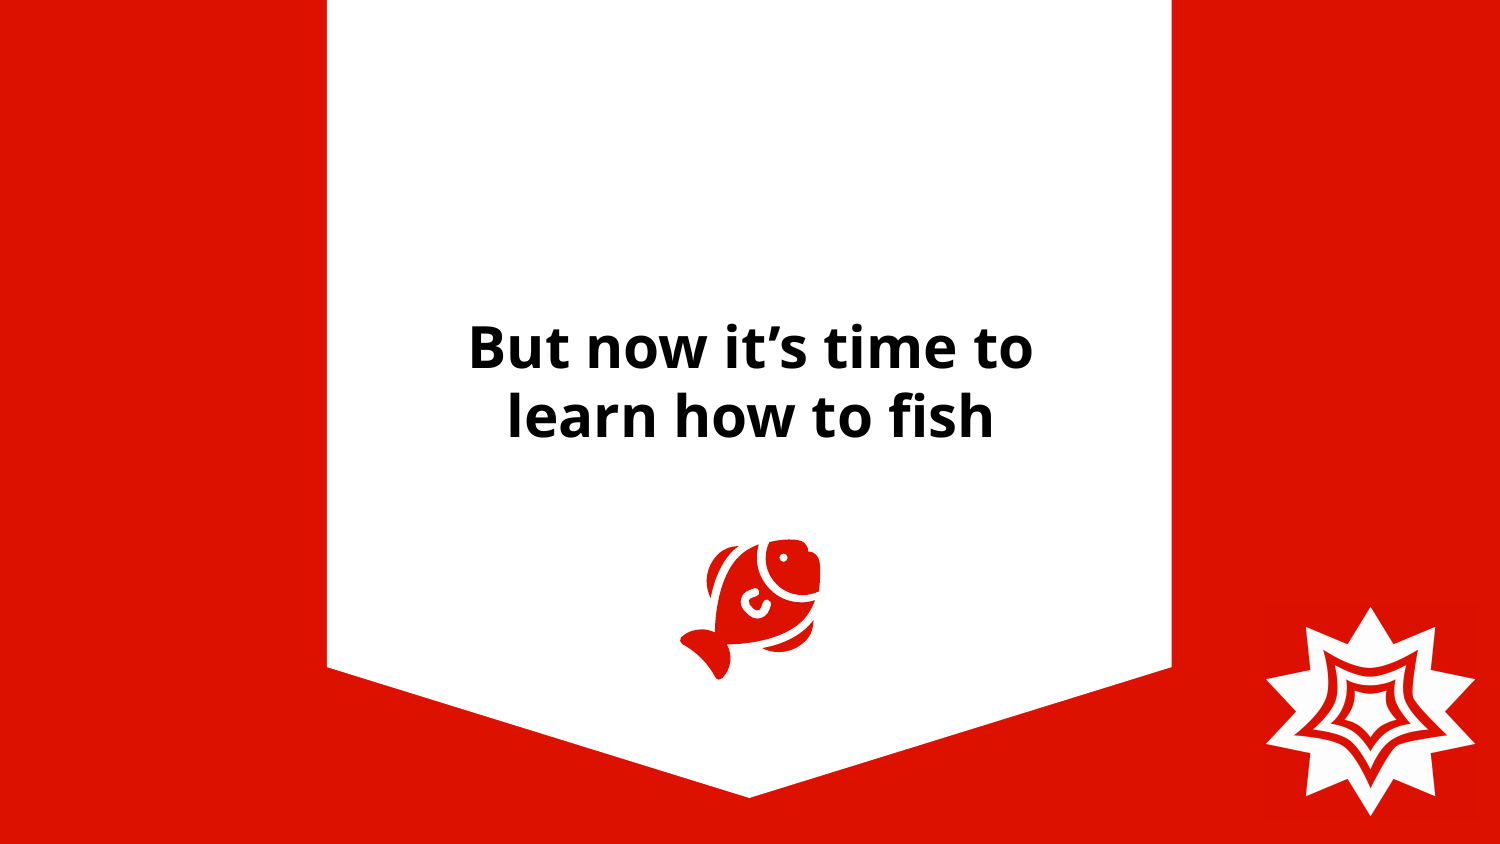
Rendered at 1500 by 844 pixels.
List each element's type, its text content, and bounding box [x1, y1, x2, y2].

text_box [679, 539, 821, 680]
picture [1263, 604, 1478, 819]
title But now it’s time to learn how to fish [370, 219, 1133, 540]
